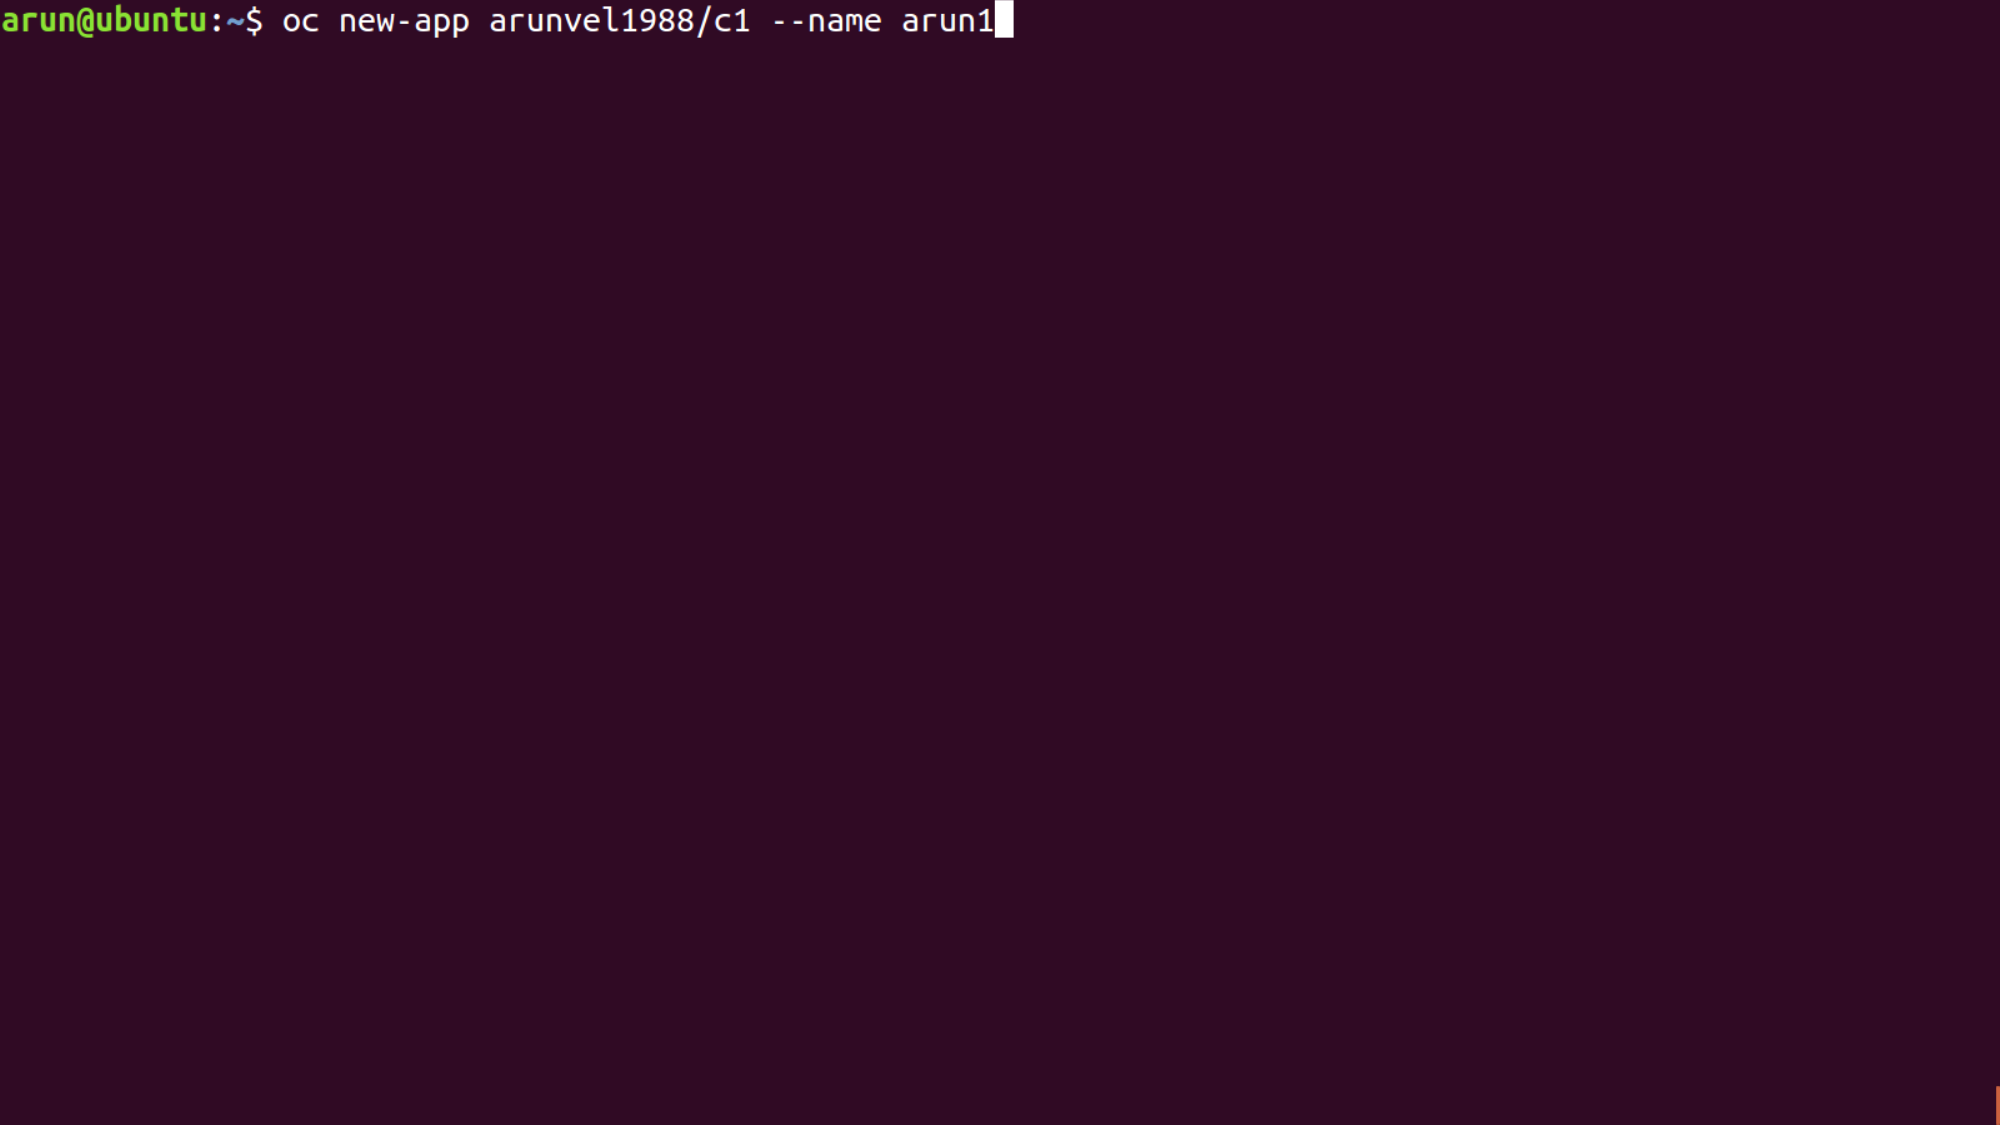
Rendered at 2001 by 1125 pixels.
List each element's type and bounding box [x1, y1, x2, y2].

list [0, 0, 2000, 1125]
